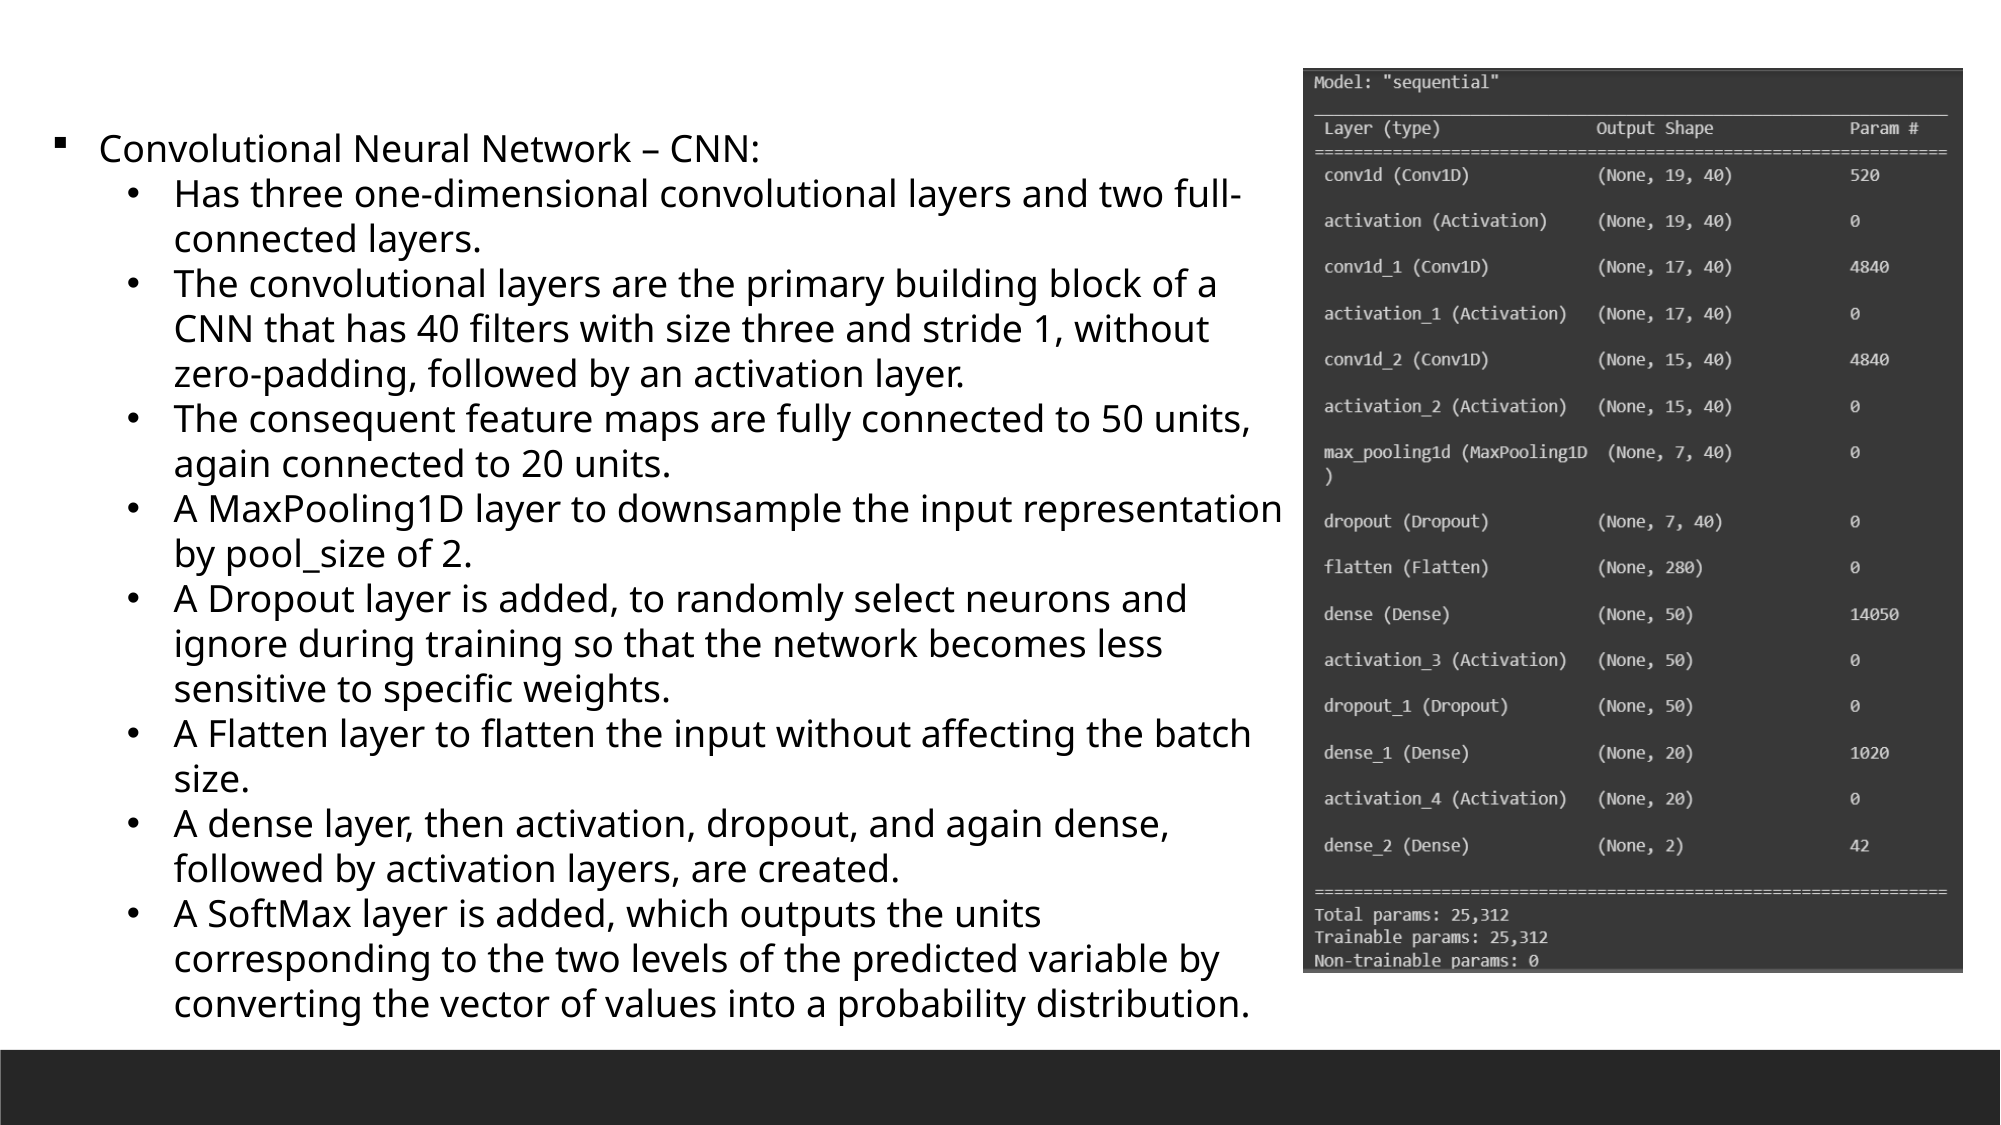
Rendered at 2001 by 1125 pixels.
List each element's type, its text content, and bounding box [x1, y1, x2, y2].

picture [1302, 67, 1964, 974]
text_box Convolutional Neural Network – CNN: Has three one-dimensional convolutional layers and two full-connected layers. The convolutional layers are the primary building block of a CNN that has 40 filters with size three and stride 1, without zero-padding, followed by an activation layer. The consequent feature maps are fully connected to 50 units, again connected to 20 units. A MaxPooling1D layer to downsample the input representation by pool_size of 2. A Dropout layer is added, to randomly select neurons and ignore during training so that the network becomes less sensitive to specific weights. A Flatten layer to flatten the input without affecting the batch size. A dense layer, then activation, dropout, and again dense, followed by activation layers, are created. A SoftMax layer is added, which outputs the units corresponding to the two levels of the predicted variable by converting the vector of values into a probability distribution. [37, 117, 1303, 1033]
